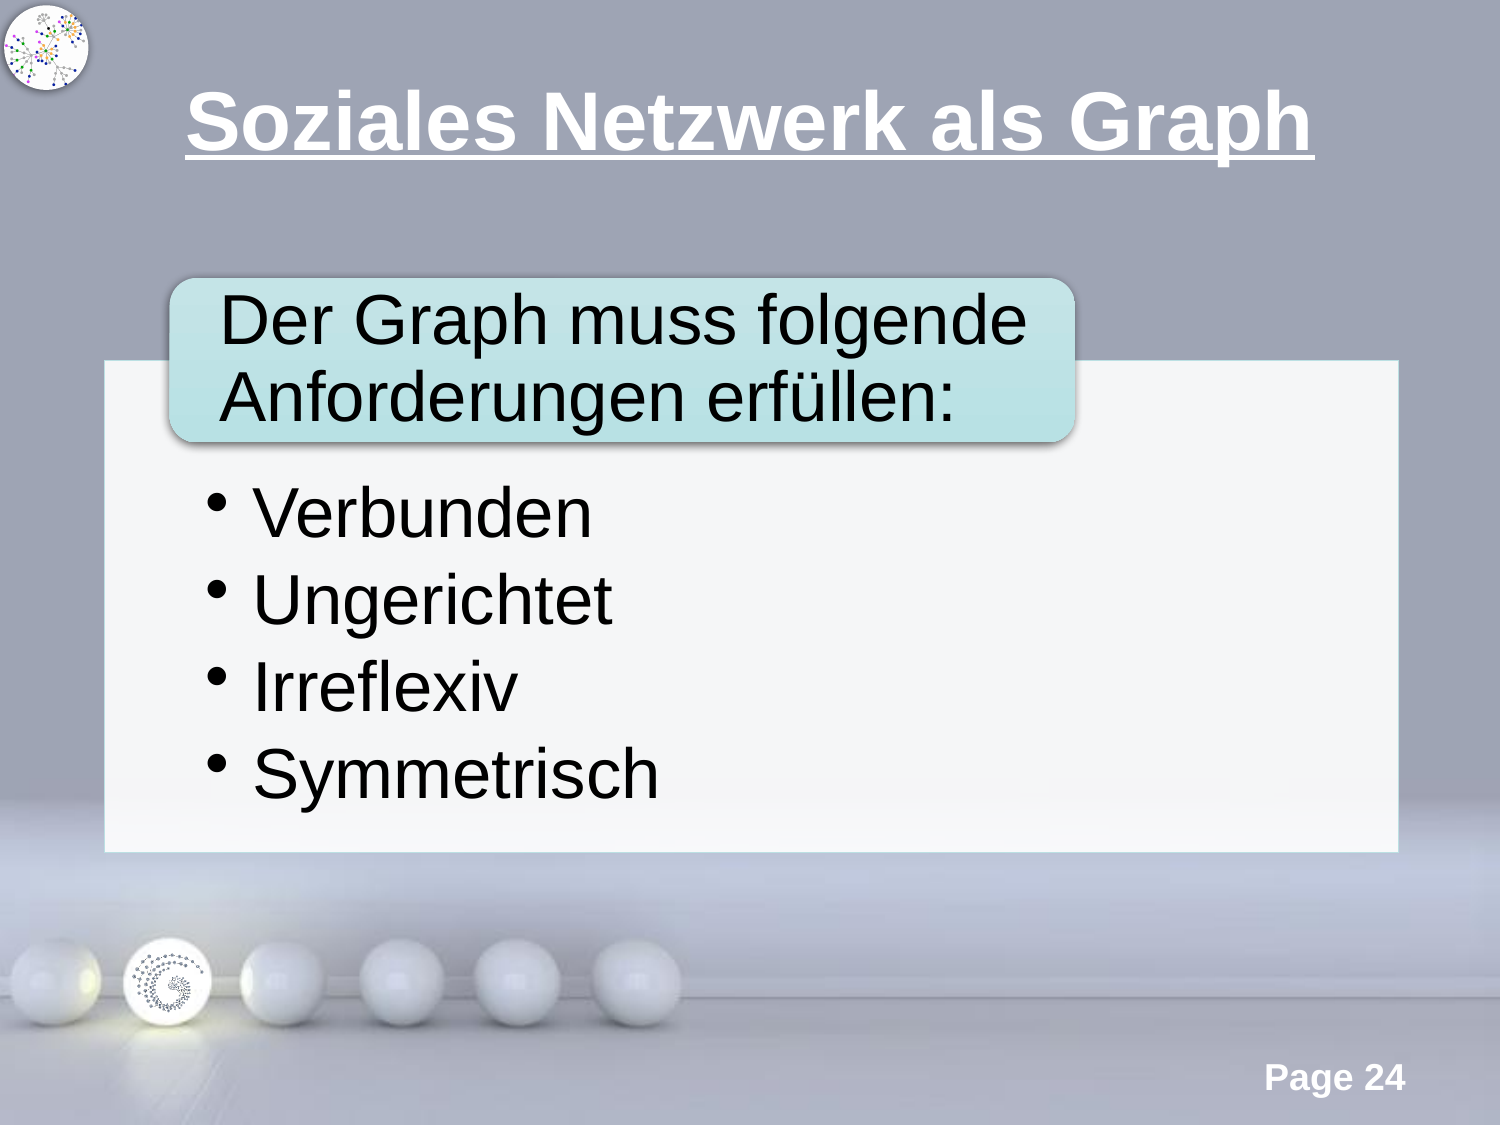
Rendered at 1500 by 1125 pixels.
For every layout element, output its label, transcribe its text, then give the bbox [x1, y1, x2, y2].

picture [0, 0, 1500, 1125]
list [104, 208, 1399, 922]
title Soziales Netzwerk als Graph [103, 59, 1397, 278]
text_box [4, 5, 89, 90]
